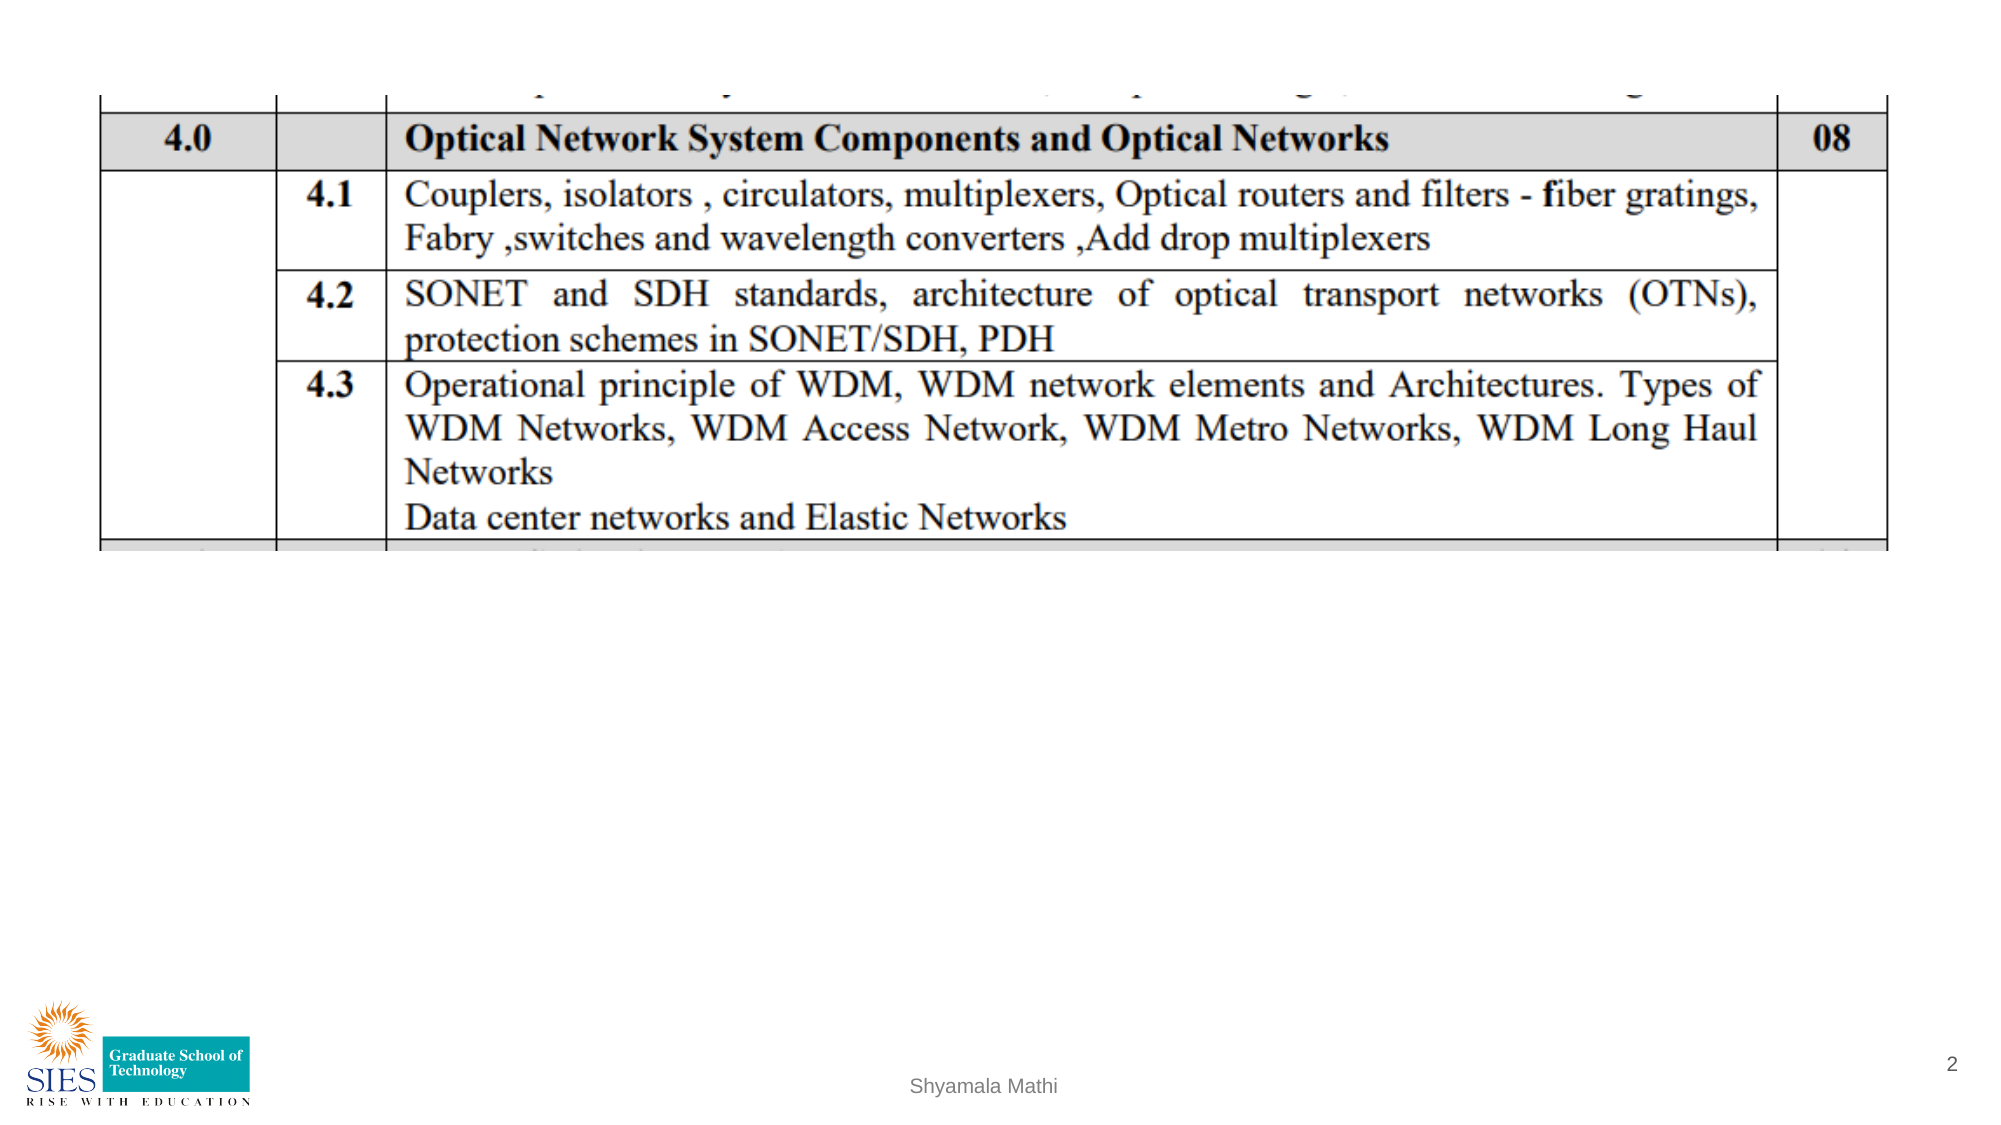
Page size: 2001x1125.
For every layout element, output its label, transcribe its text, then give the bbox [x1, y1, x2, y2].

picture [78, 95, 1906, 551]
picture [26, 998, 250, 1106]
slide_number 2 [1853, 1019, 1974, 1106]
